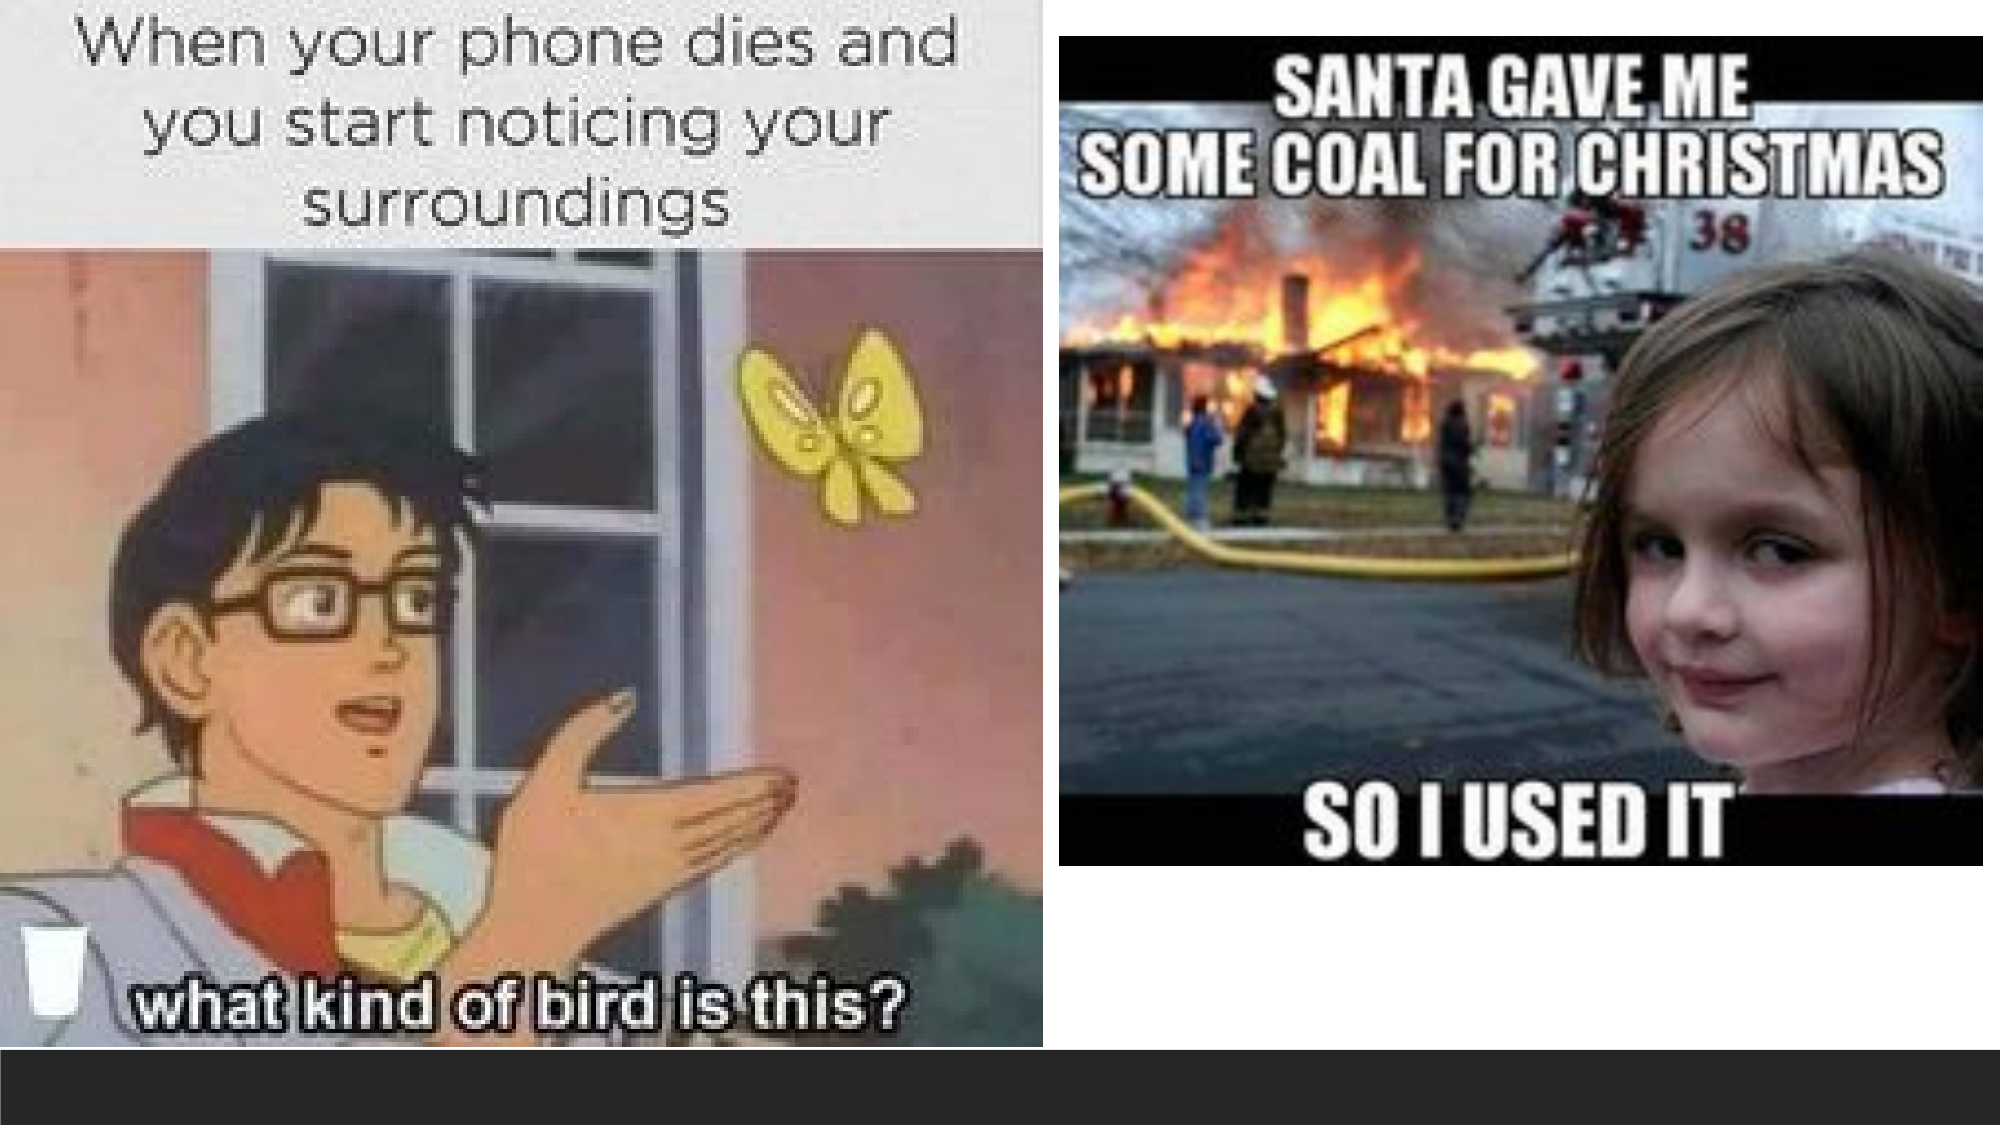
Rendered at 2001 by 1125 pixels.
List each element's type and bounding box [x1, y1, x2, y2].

picture [1059, 36, 1984, 866]
picture [0, 0, 1044, 1047]
